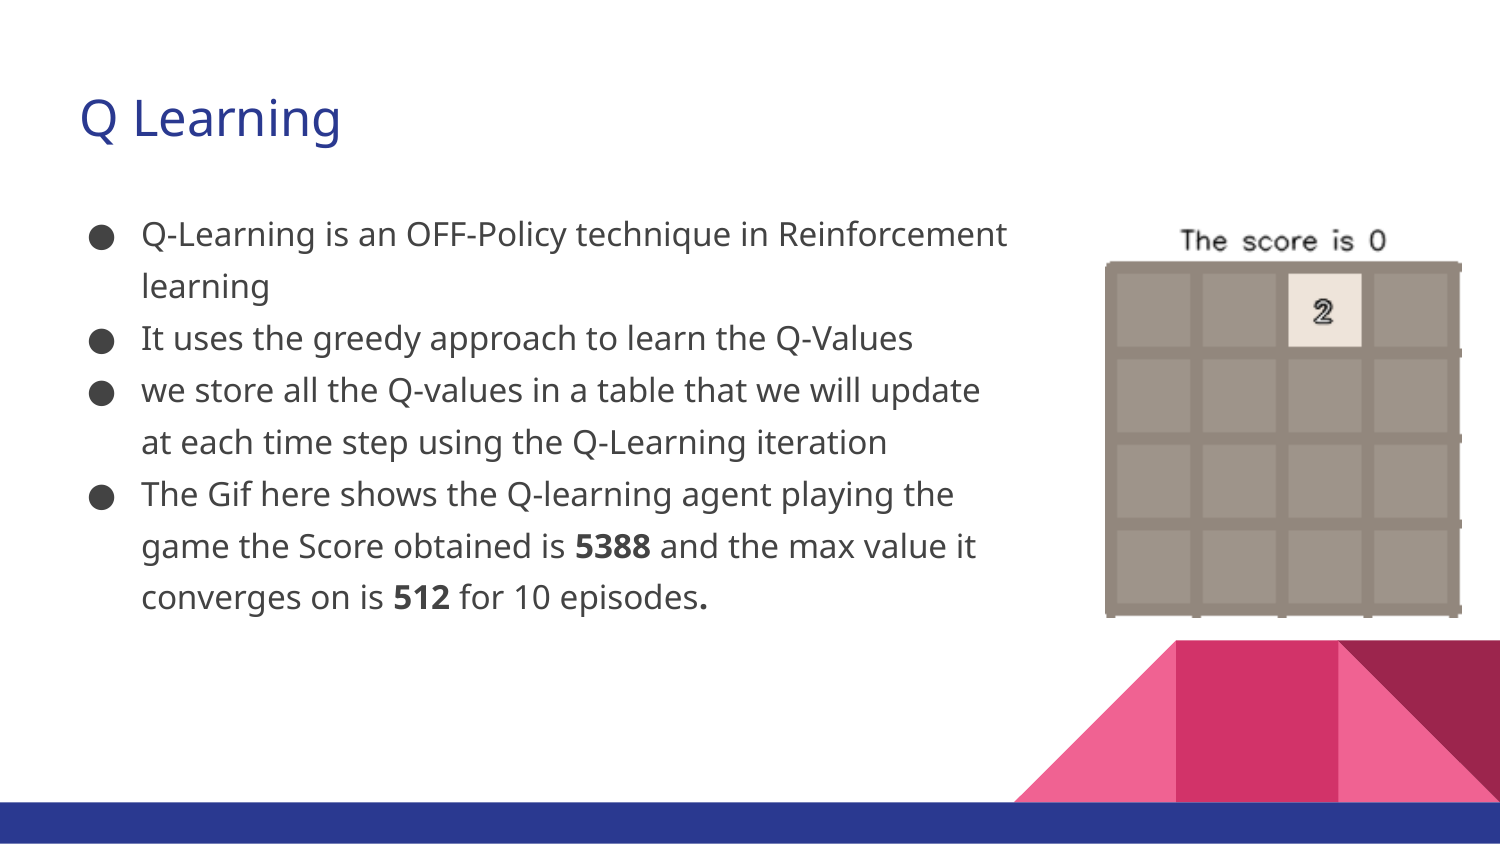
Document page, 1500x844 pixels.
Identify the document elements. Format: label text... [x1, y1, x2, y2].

title Q Learning [51, 67, 1449, 167]
list Q-Learning is an OFF-Policy technique in Reinforcement learning It uses the greedy approach to learn the Q-Values we store all the Q-values in a table that we will update at each time step using the Q-Learning iteration The Gif here shows the Q-learning agent playing the game the Score obtained is 5388 and the max value it converges on is 512 for 10 episodes. [51, 189, 1035, 750]
picture [1105, 225, 1462, 618]
